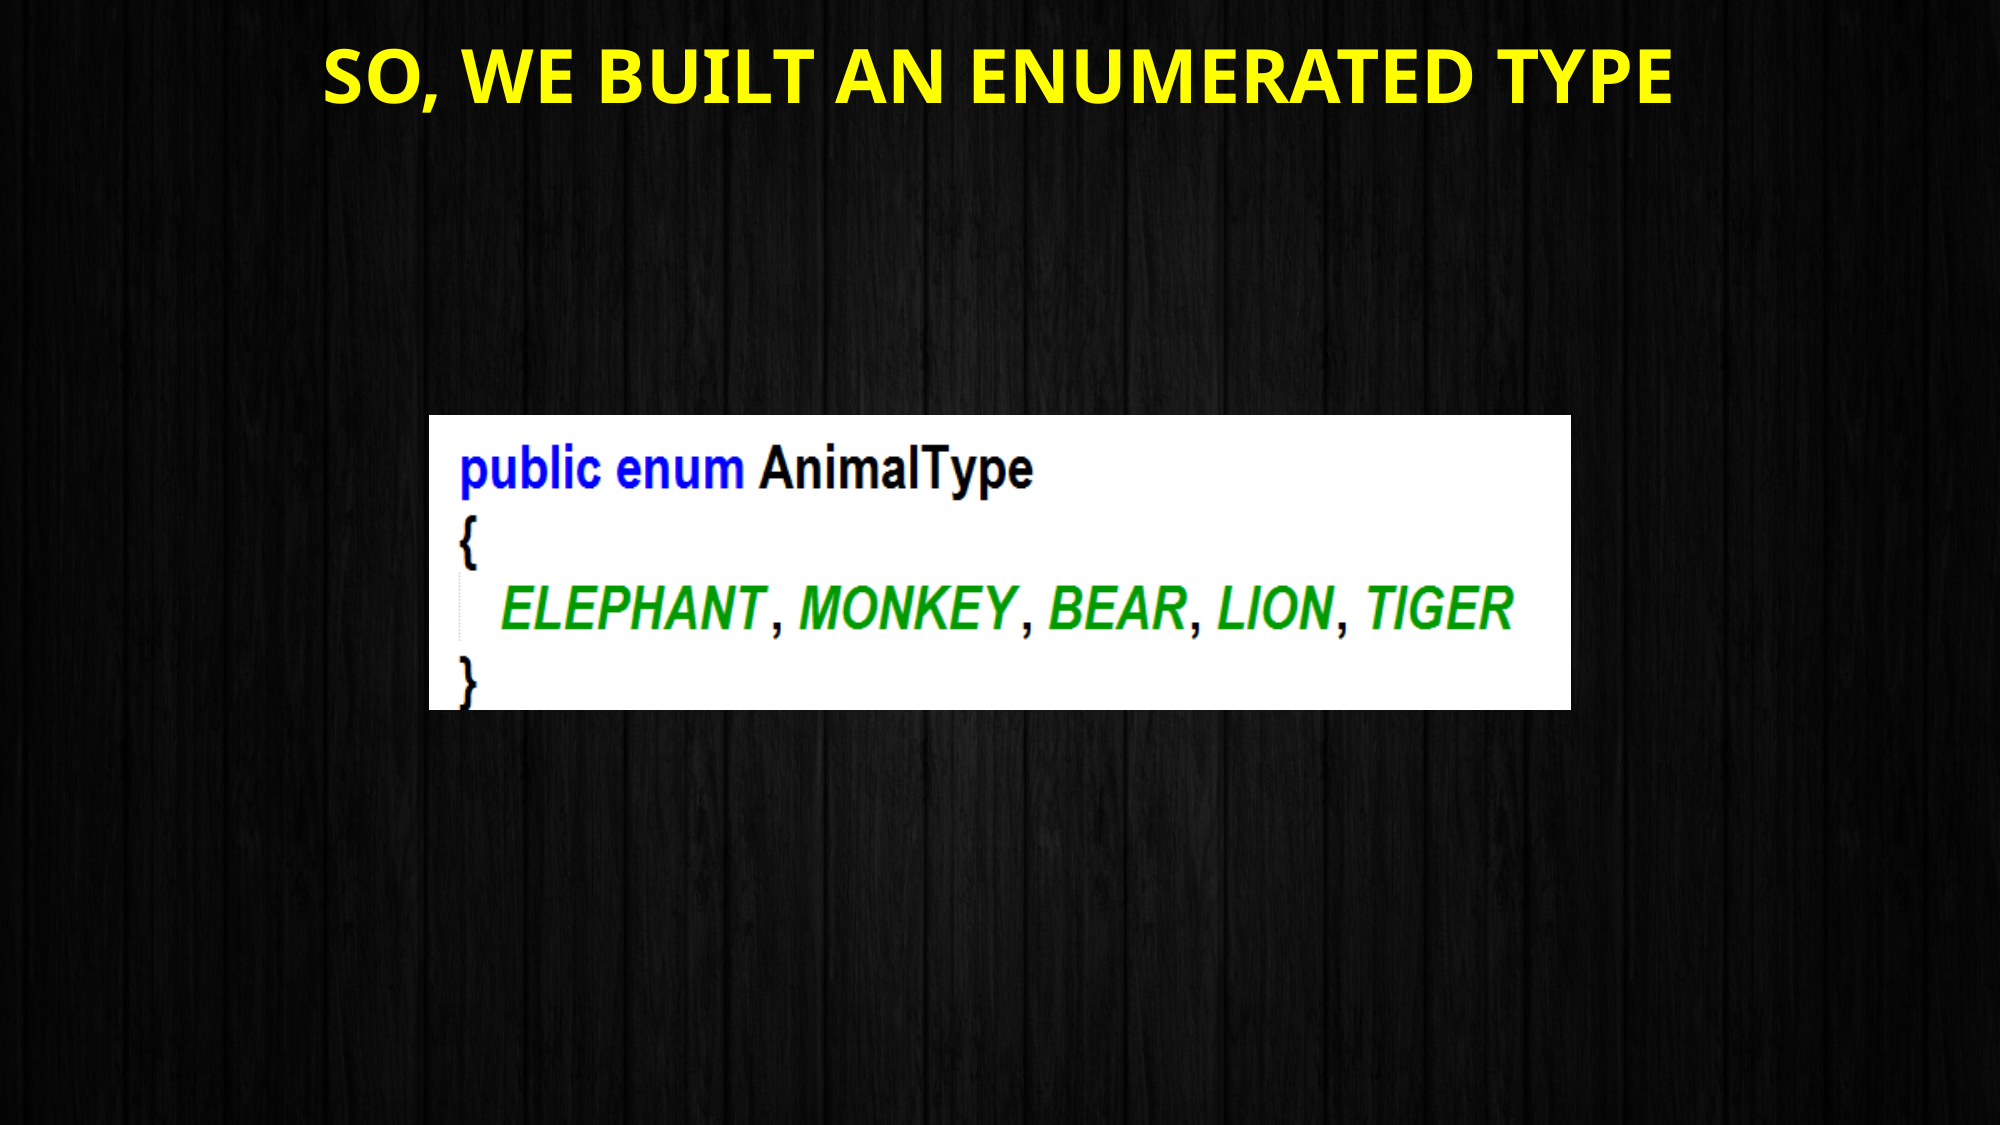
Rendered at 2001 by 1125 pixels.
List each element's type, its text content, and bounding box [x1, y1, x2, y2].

picture [0, 0, 2000, 1125]
title So, we built an Enumerated Type [99, 0, 1900, 168]
